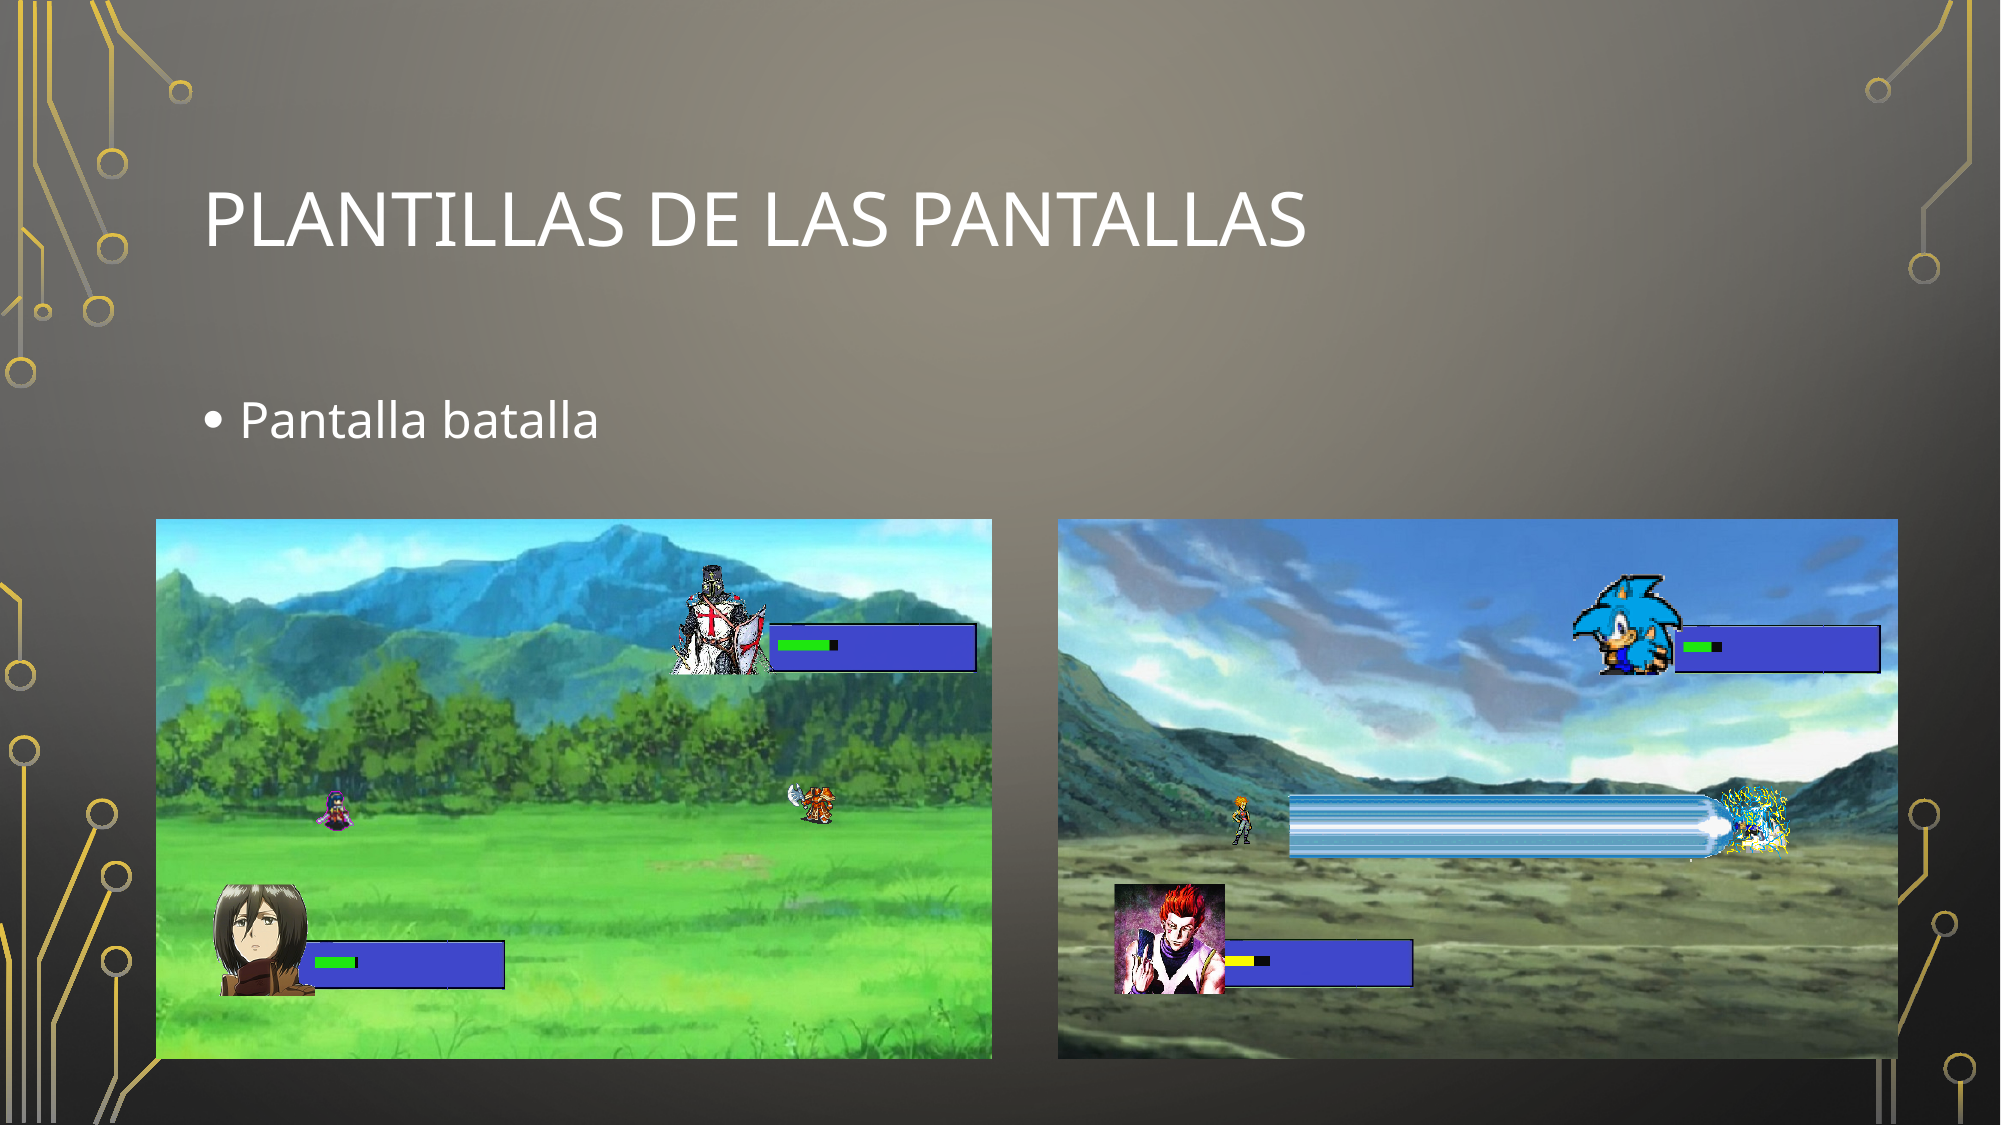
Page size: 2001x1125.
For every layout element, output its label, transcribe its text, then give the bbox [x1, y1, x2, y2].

title Plantillas de las pantallas [187, 101, 1813, 344]
picture [155, 518, 992, 1059]
picture [1058, 518, 1898, 1059]
list Pantalla batalla [187, 369, 1813, 950]
